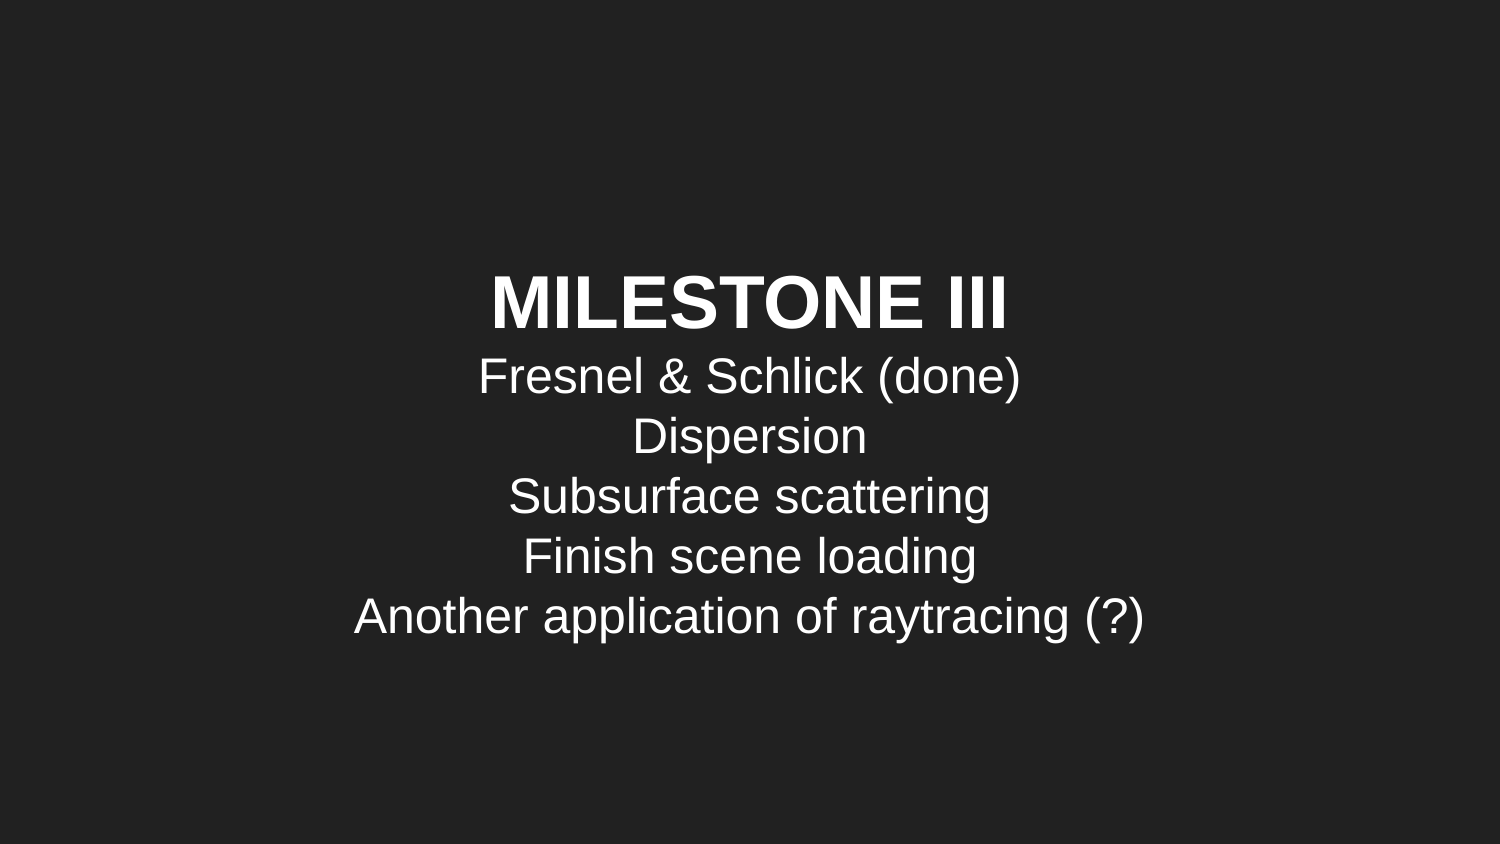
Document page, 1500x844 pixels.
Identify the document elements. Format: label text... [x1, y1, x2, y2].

title MILESTONE III Fresnel & Schlick (done) Dispersion Subsurface scattering Finish scene loading Another application of raytracing (?) [51, 325, 1449, 571]
